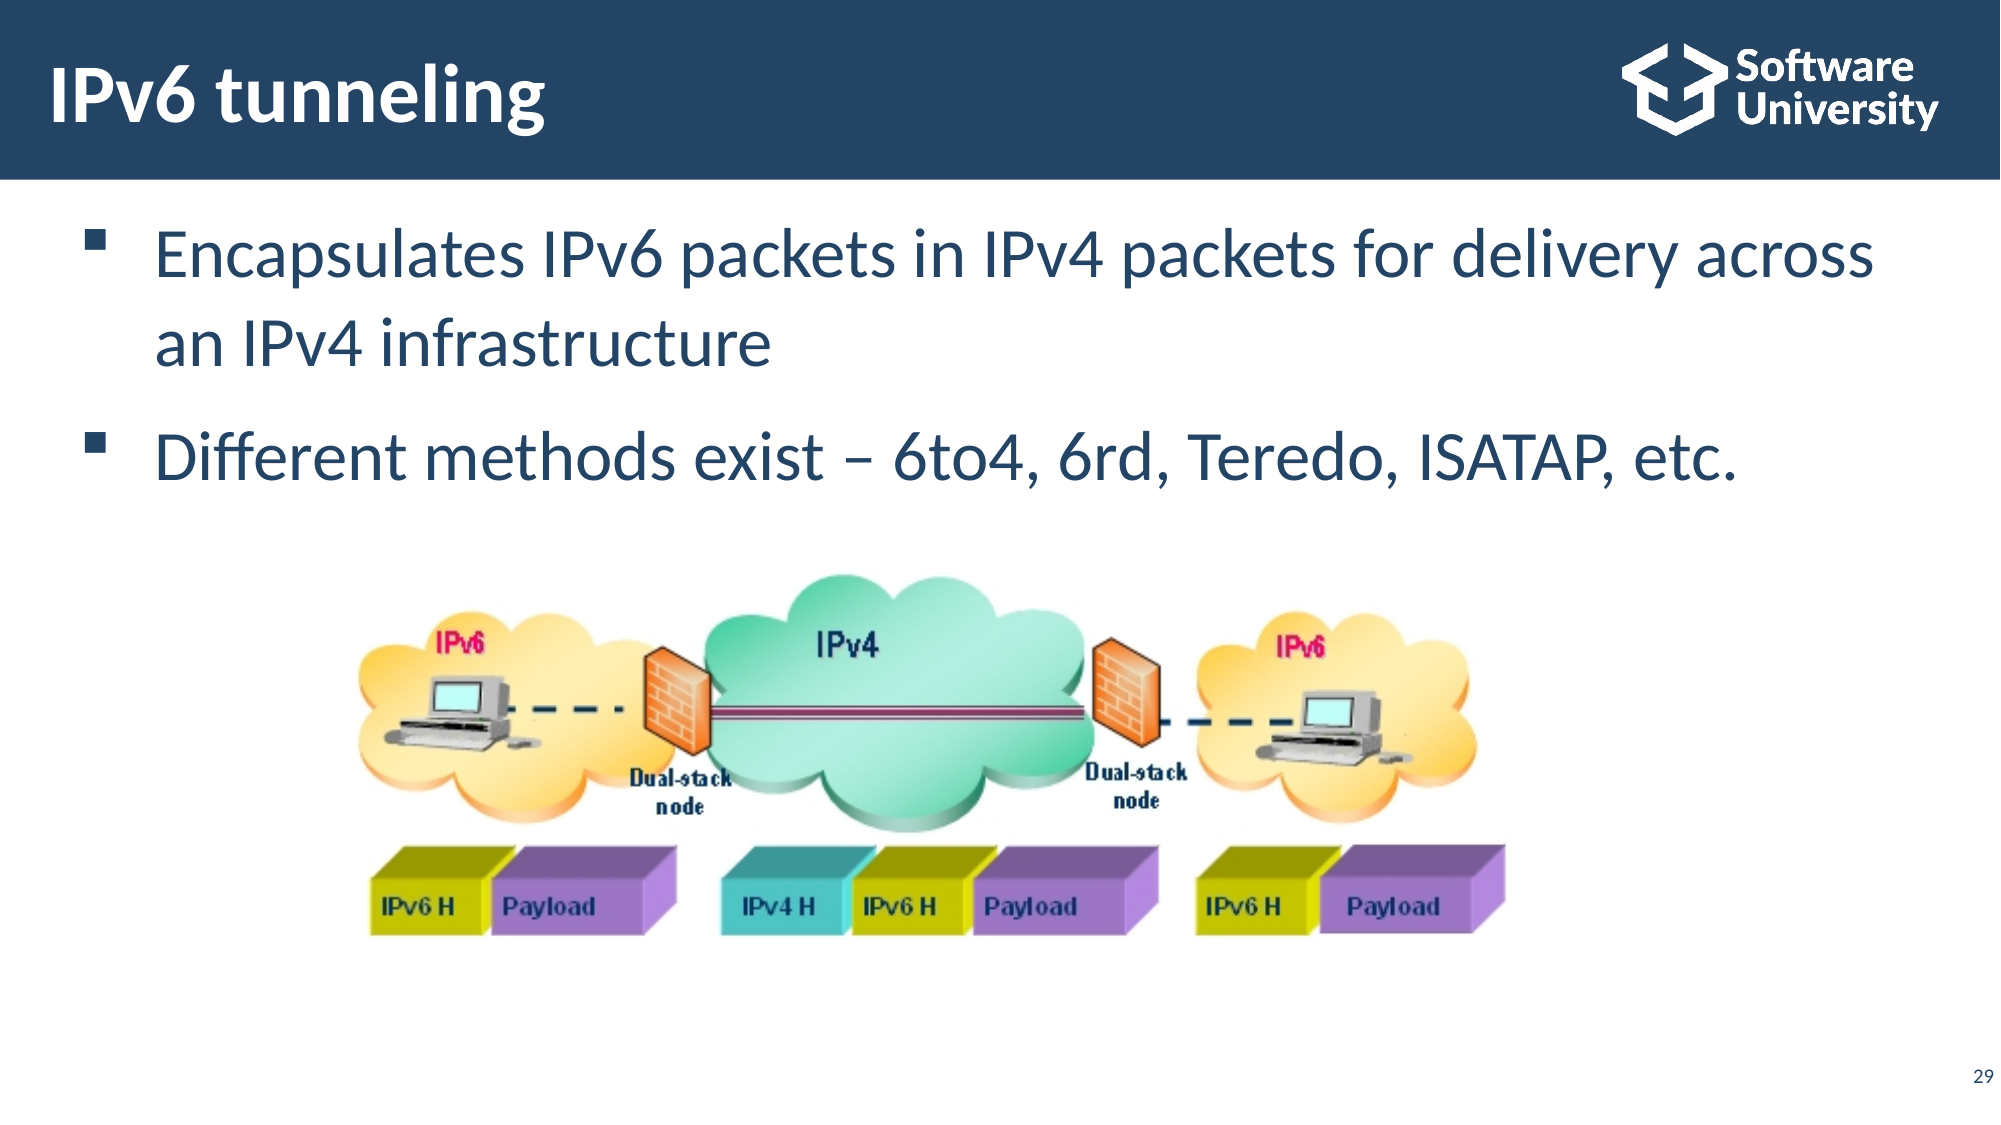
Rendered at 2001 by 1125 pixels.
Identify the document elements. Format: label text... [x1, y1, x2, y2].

list Encapsulates IPv6 packets in IPv4 packets for delivery across an IPv4 infrastructure Different methods exist – 6to4, 6rd, Teredo, ISATAP, etc. [61, 196, 2000, 556]
picture [353, 569, 1514, 944]
title IPv6 tunneling [31, 16, 1591, 162]
picture [1622, 43, 1939, 136]
slide_number 29 [1929, 1049, 2000, 1100]
